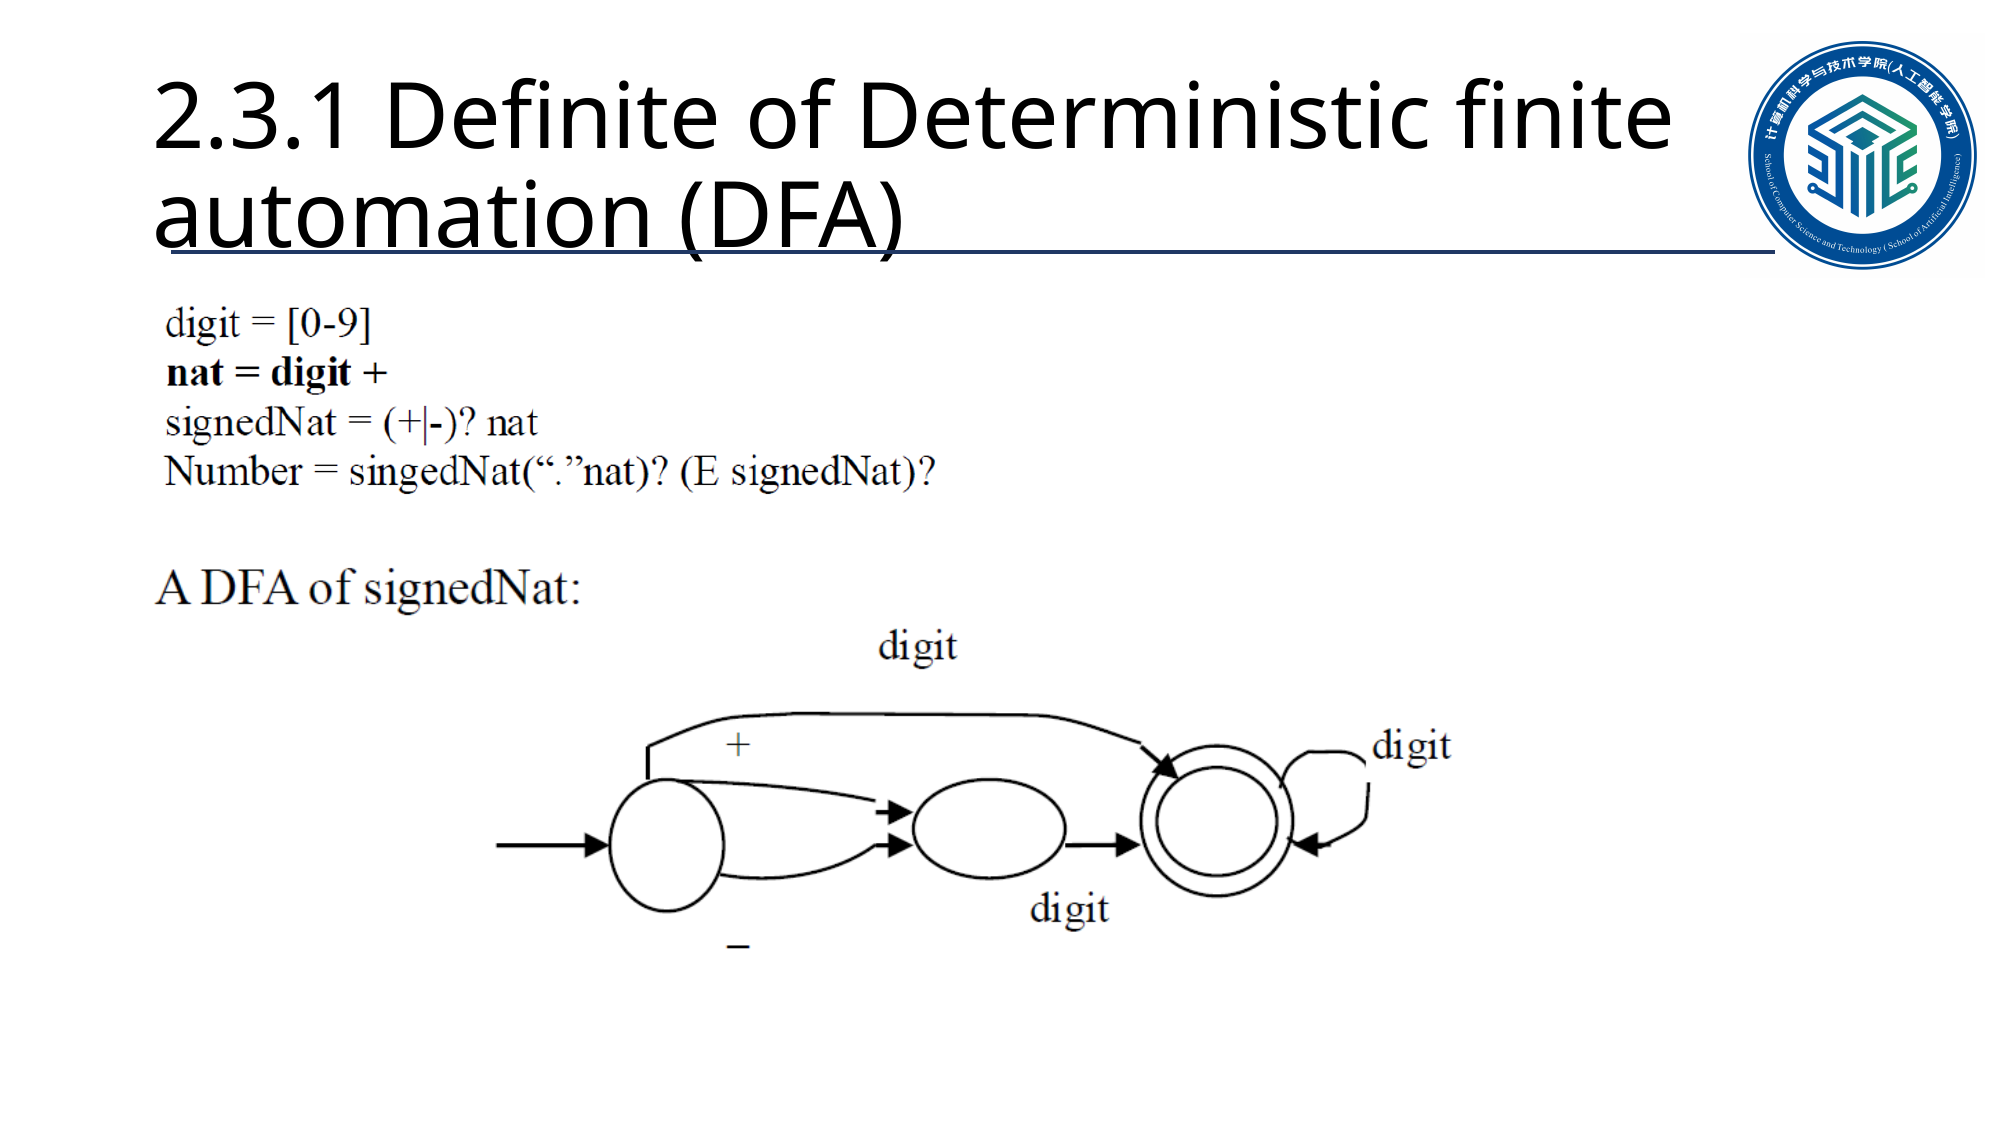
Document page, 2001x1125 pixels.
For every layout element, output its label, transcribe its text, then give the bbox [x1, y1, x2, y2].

picture [137, 560, 1613, 965]
picture [1740, 33, 1985, 278]
title 2.3.1 Definite of Deterministic finite automation (DFA) [137, 59, 1740, 278]
picture [156, 299, 936, 500]
